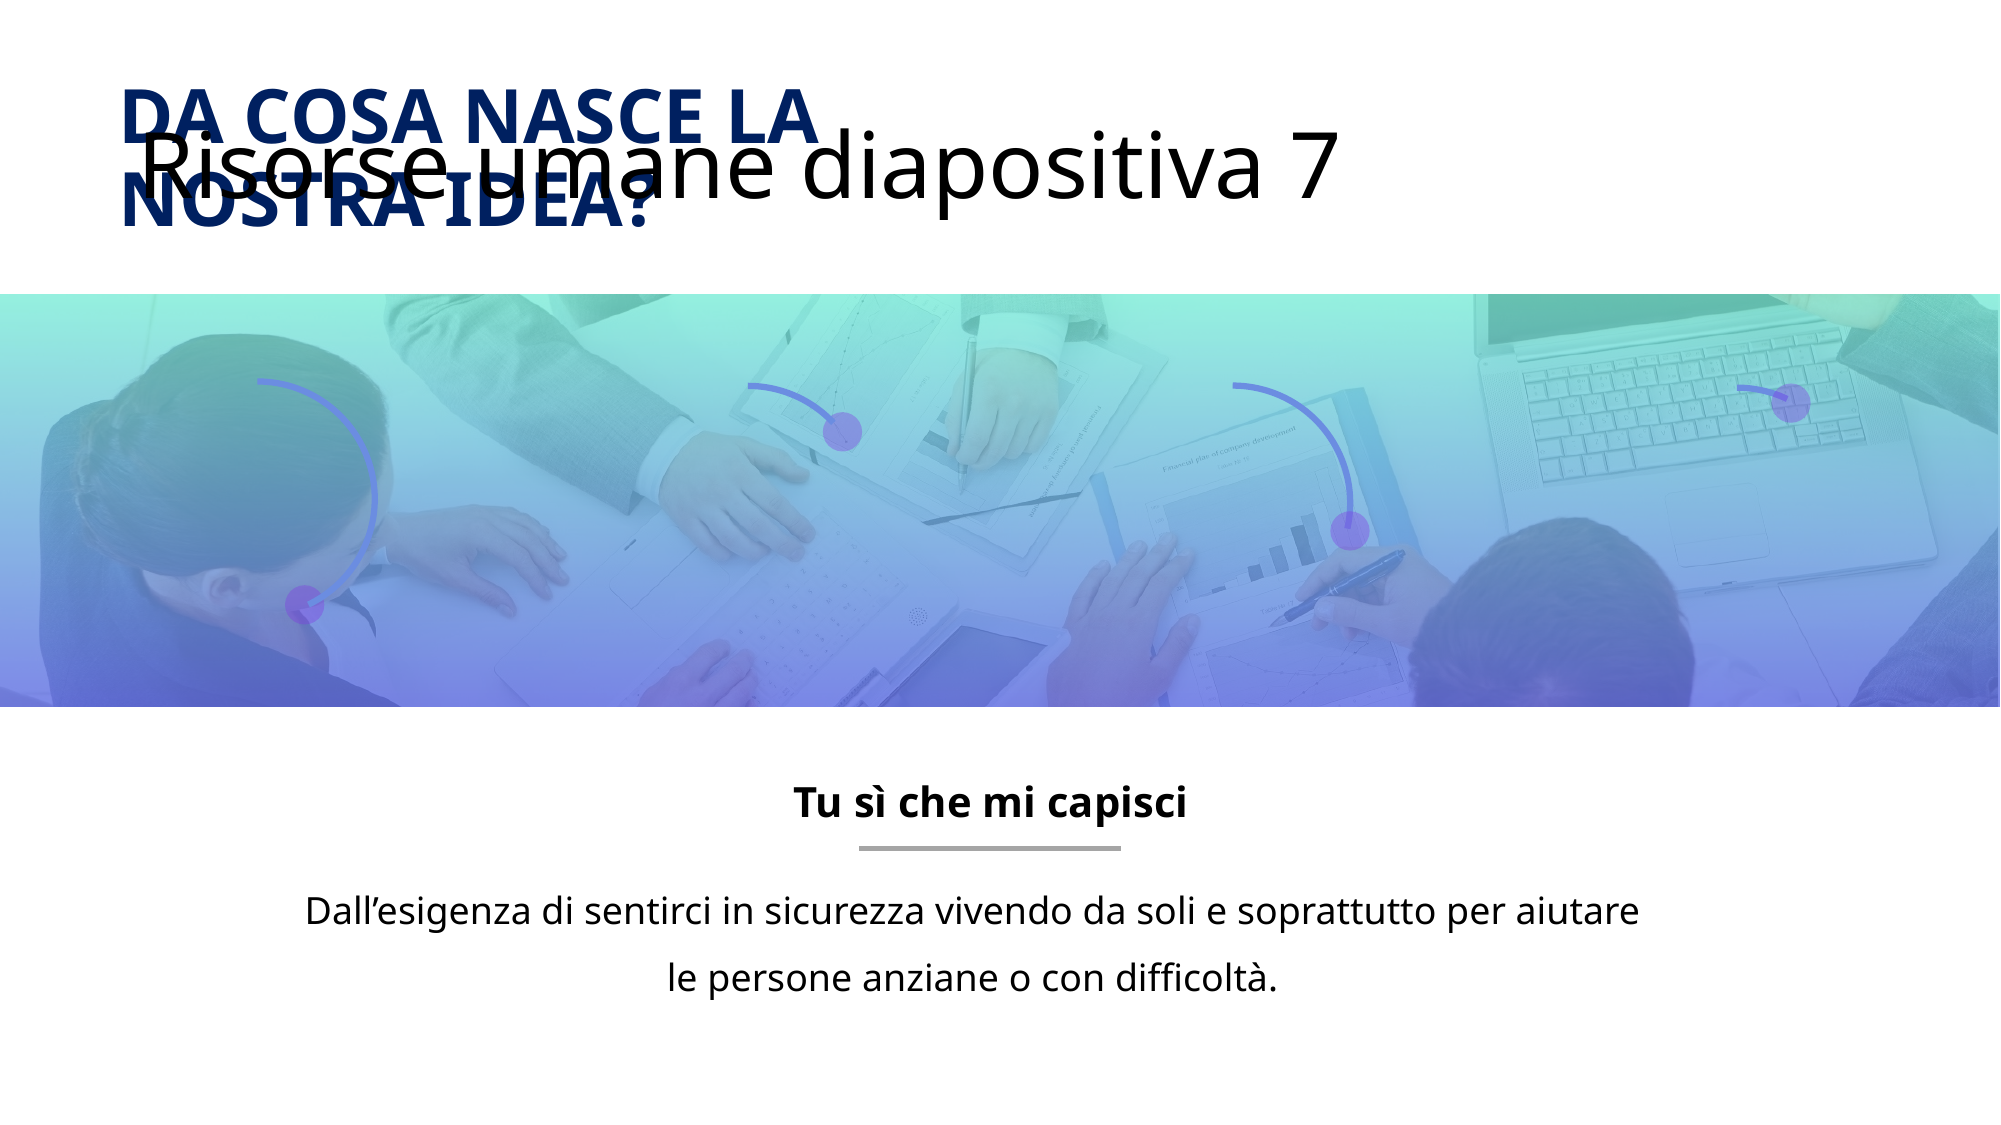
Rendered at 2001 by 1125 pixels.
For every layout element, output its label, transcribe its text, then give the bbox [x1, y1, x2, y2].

text_box DA COSA NASCE LA NOSTRA IDEA? [118, 74, 137, 266]
text_box Dall’esigenza di sentirci in sicurezza vivendo da soli e soprattutto per aiutare le persone anziane o con difficoltà. [285, 864, 1661, 1000]
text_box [0, 294, 2000, 707]
text_box Tu sì che mi capisci [794, 775, 1189, 826]
title Risorse umane diapositiva 7 [137, 59, 1863, 278]
